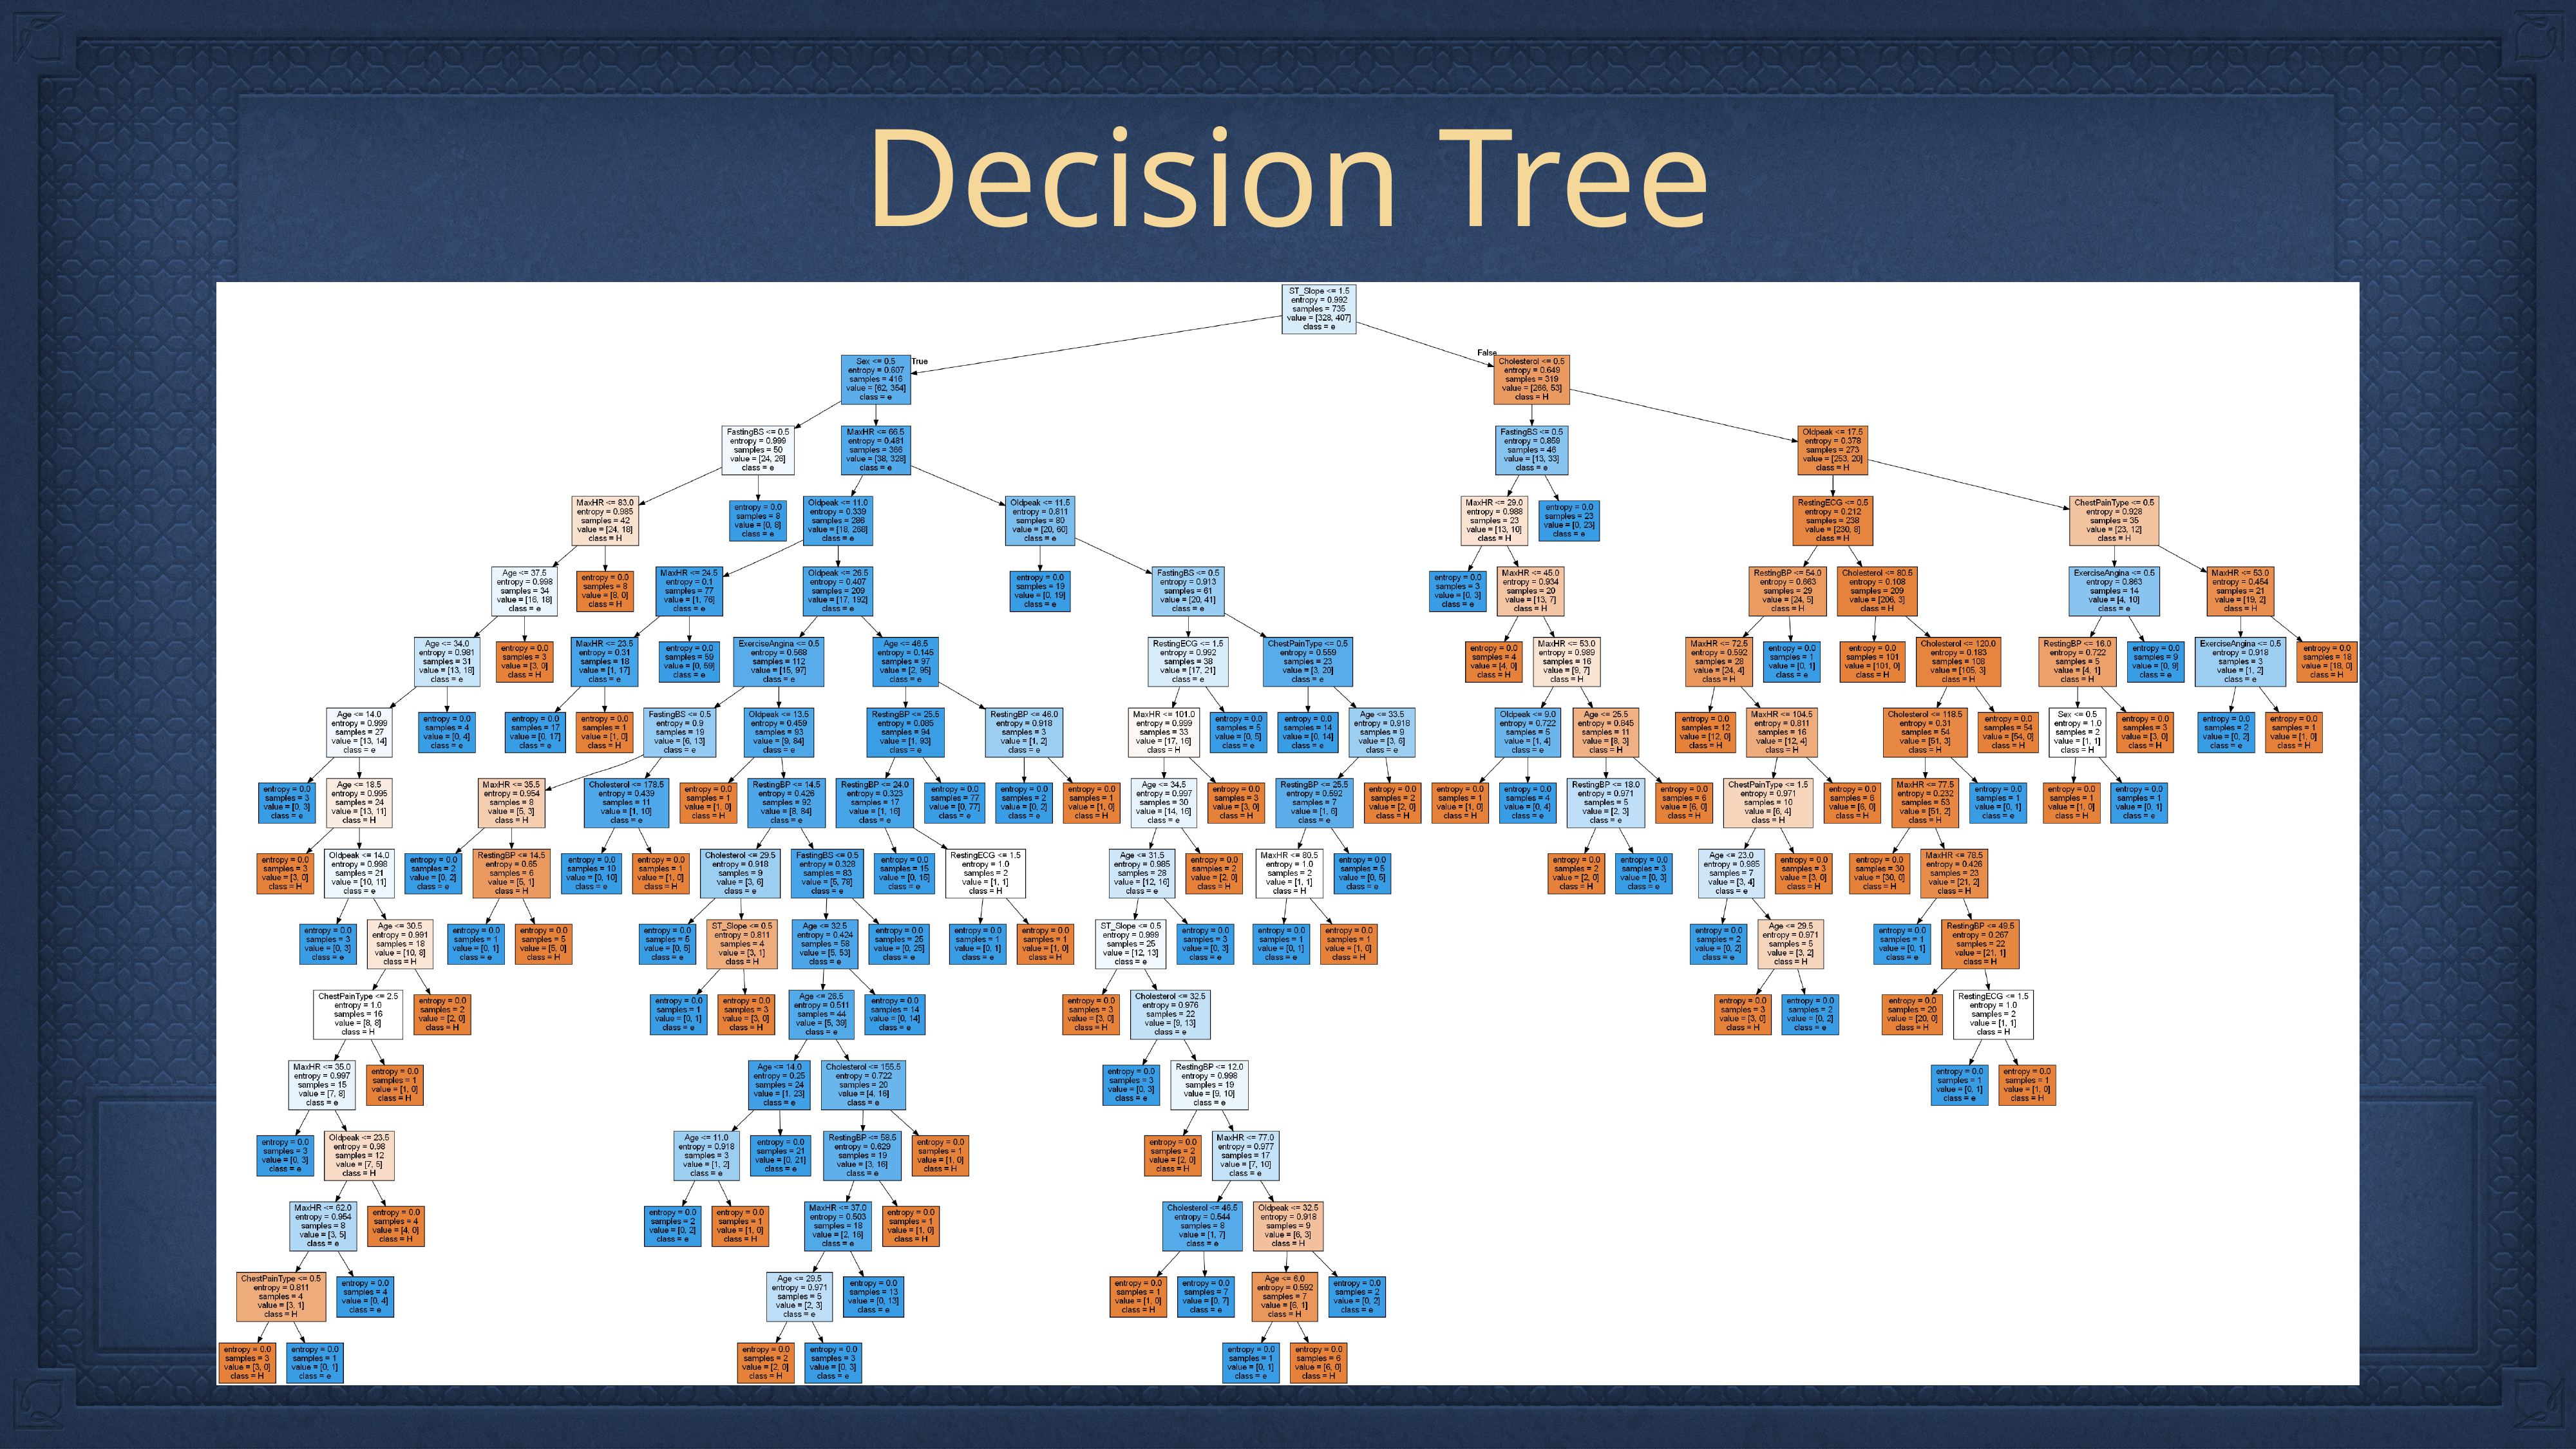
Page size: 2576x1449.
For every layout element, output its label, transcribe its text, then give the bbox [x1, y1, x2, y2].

picture [0, 0, 2576, 1449]
title Decision Tree [365, 85, 2211, 260]
